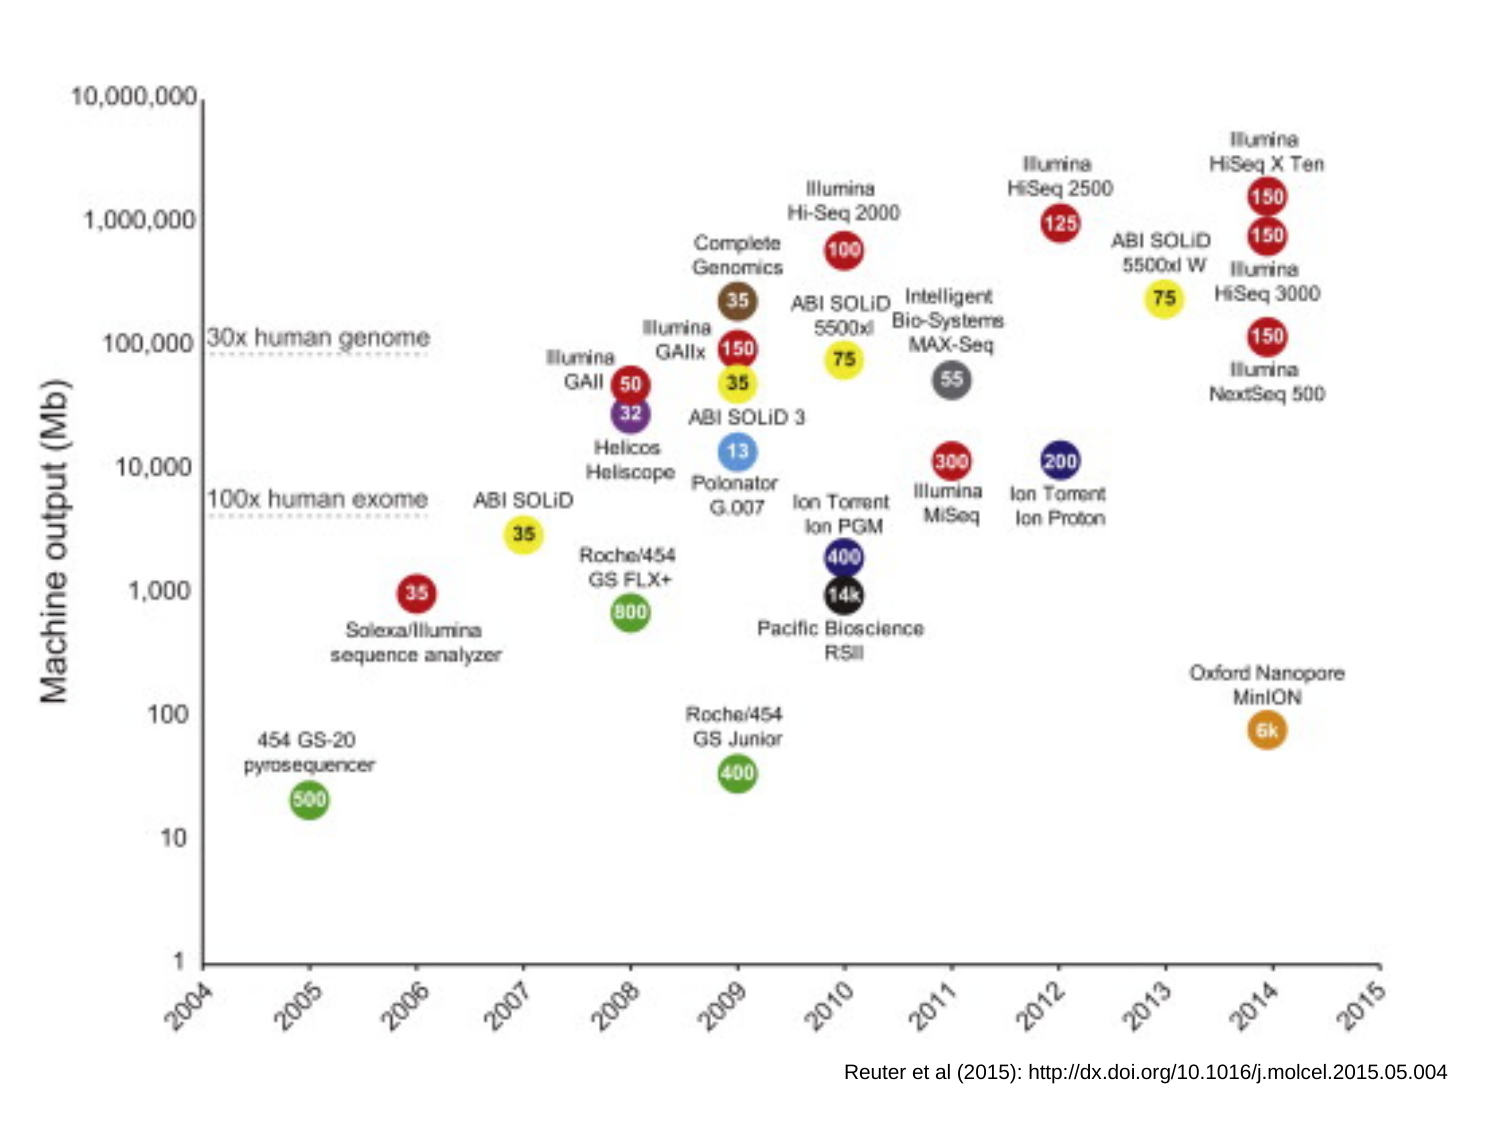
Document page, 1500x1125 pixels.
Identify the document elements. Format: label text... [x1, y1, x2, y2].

picture [36, 84, 1394, 1039]
text_box Reuter et al (2015): http://dx.doi.org/10.1016/j.molcel.2015.05.004 [212, 1051, 1463, 1094]
